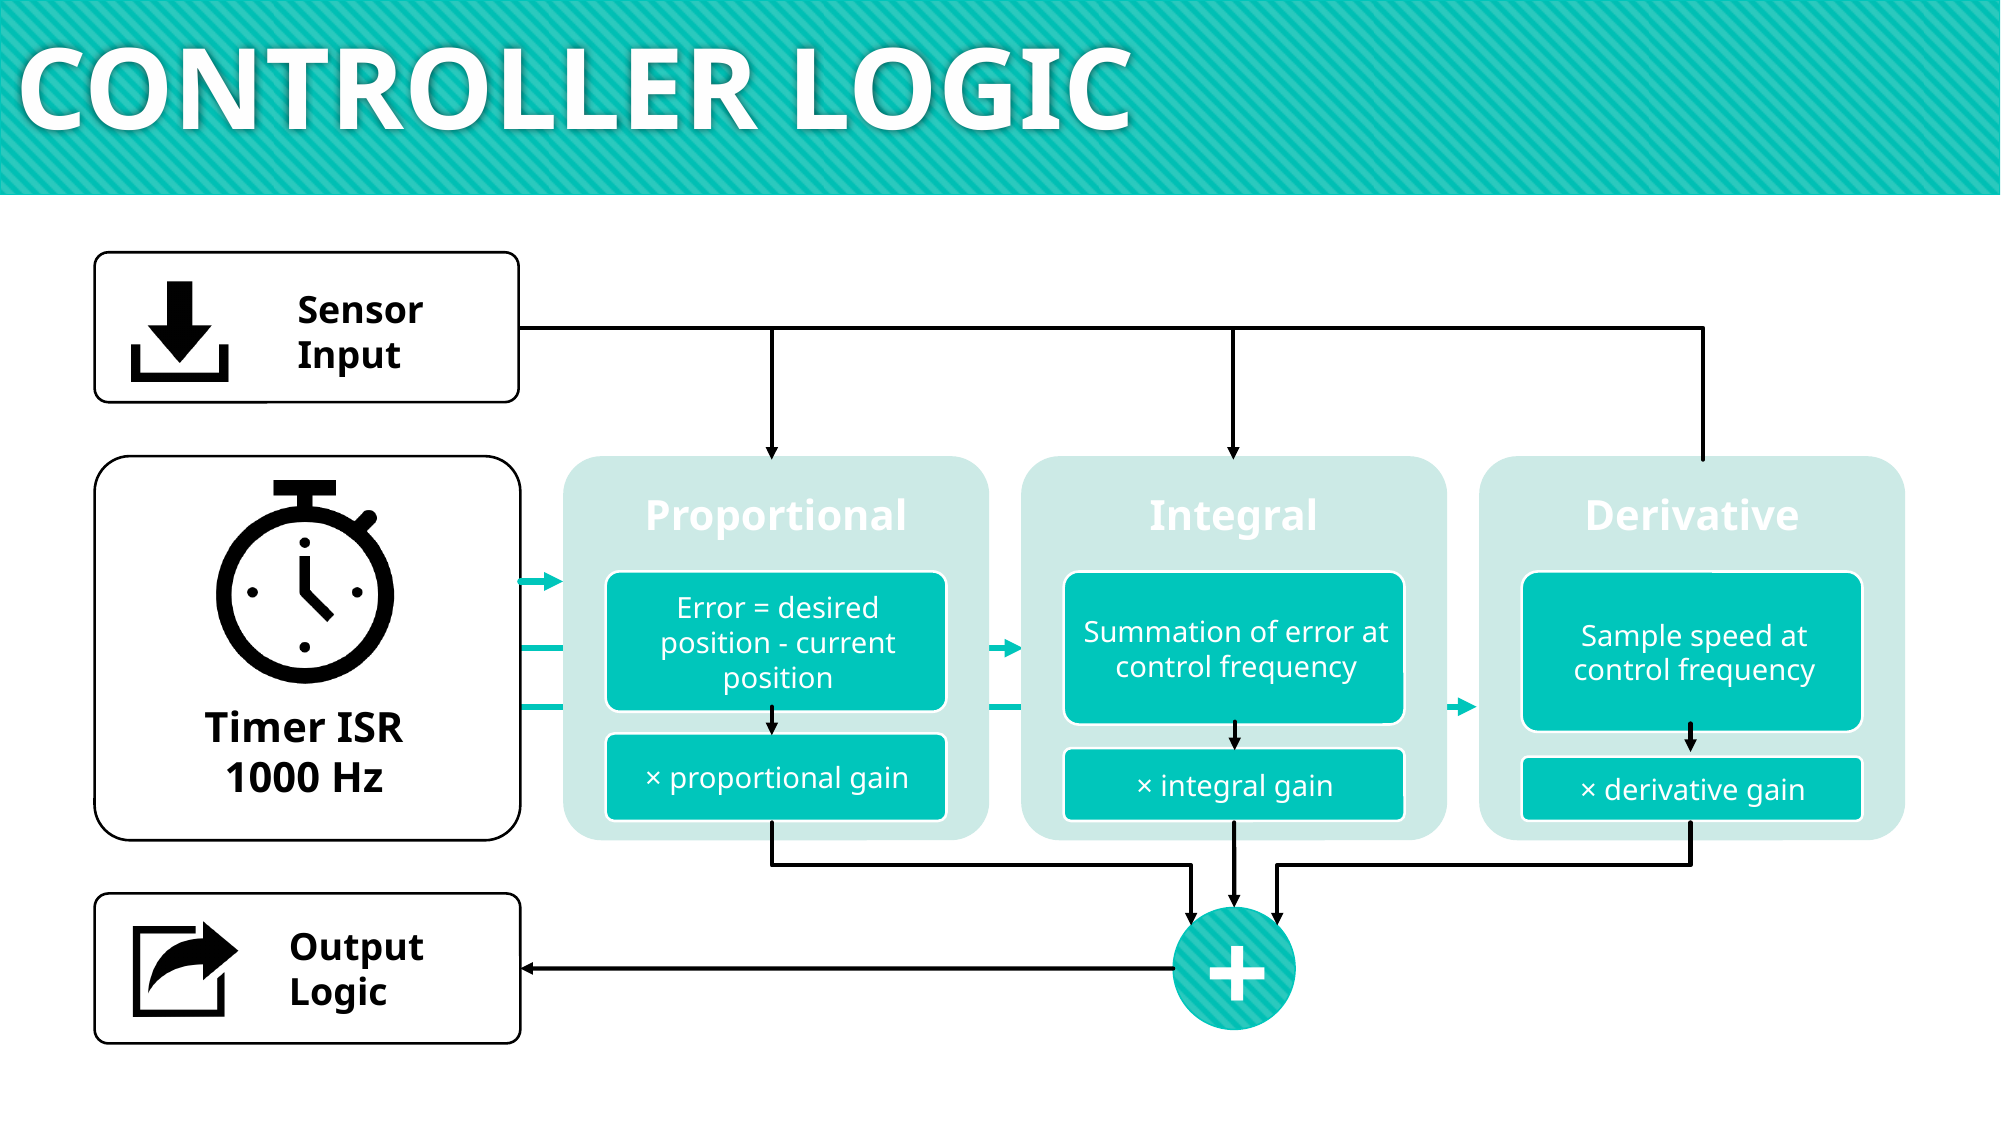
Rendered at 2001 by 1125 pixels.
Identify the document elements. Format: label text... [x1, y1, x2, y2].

title CONTROLLER LOGIC [0, 0, 1735, 160]
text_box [94, 251, 1906, 1044]
